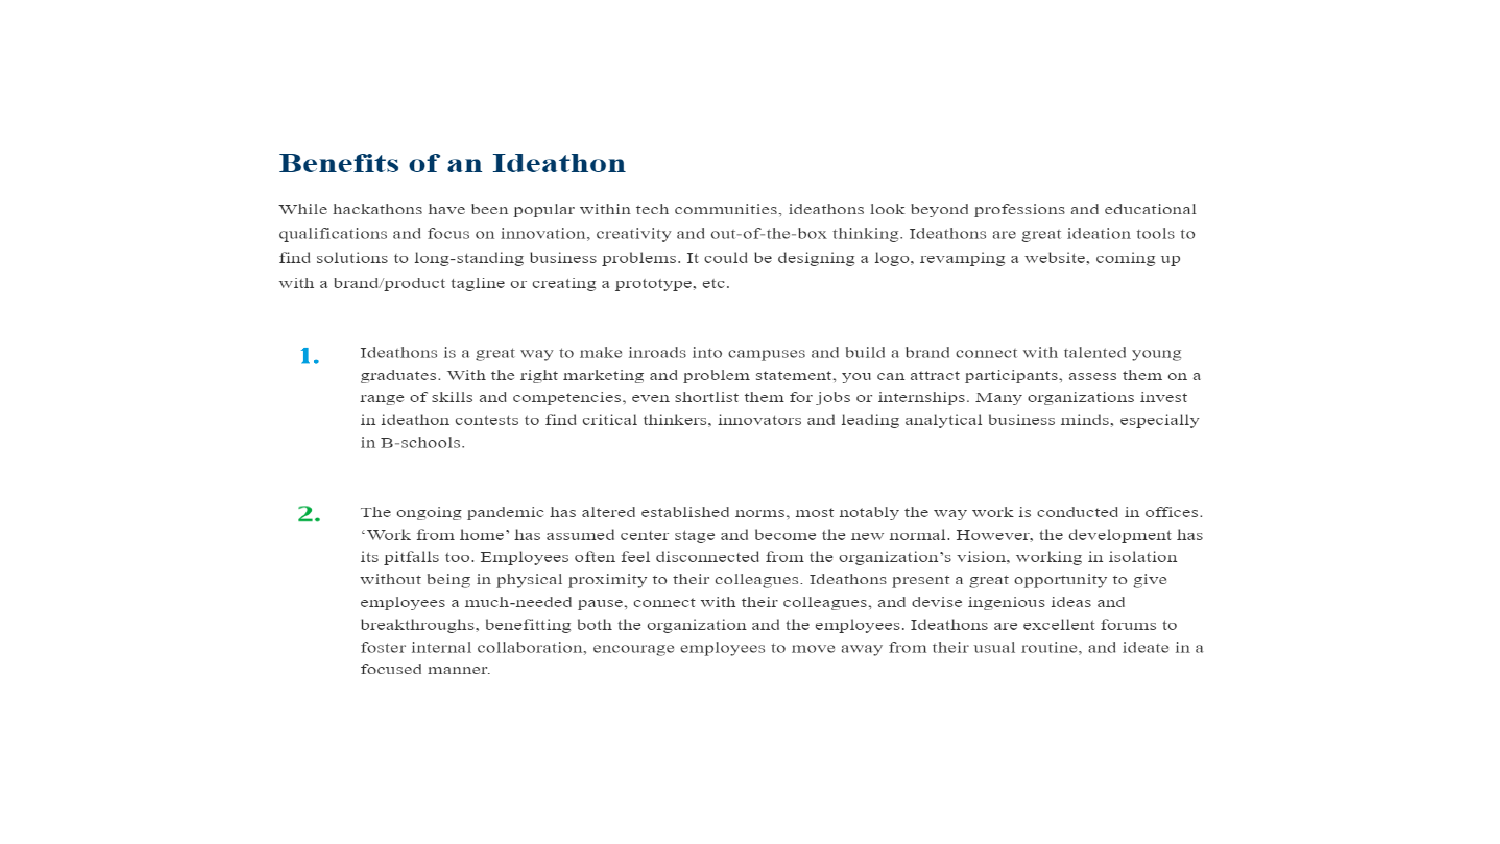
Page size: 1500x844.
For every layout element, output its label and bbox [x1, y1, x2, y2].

picture [259, 145, 1241, 699]
